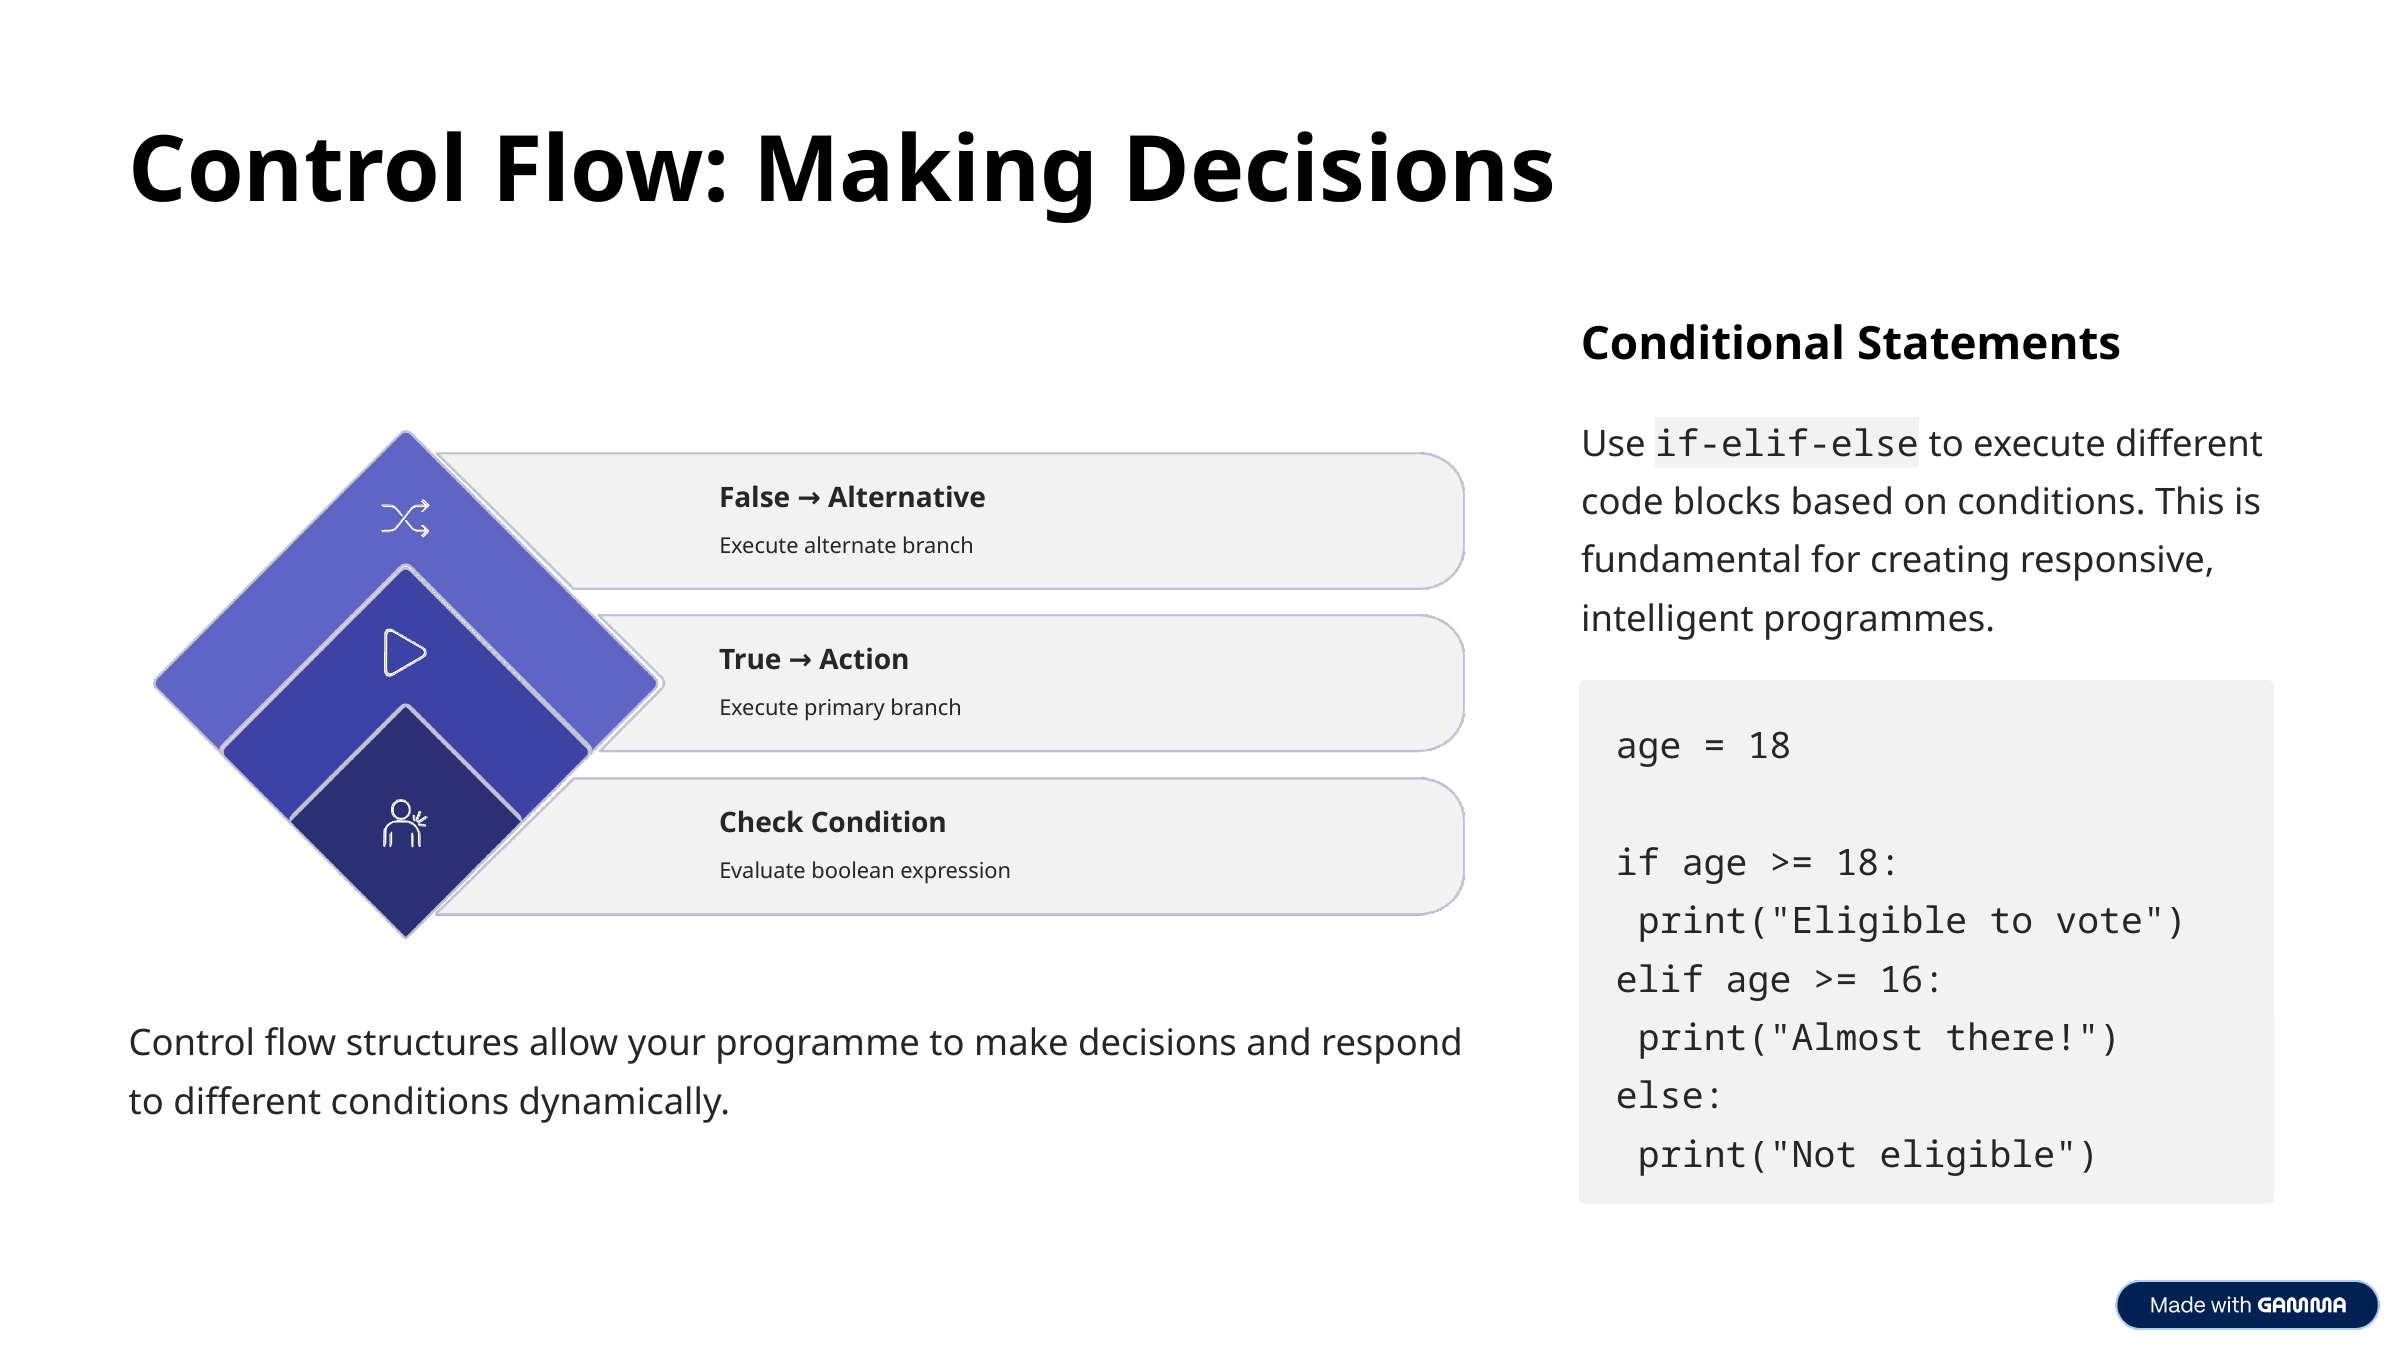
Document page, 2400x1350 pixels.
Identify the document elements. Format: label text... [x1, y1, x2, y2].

text_box Conditional Statements [1580, 311, 2108, 369]
picture [128, 405, 1490, 964]
text_box Control flow structures allow your programme to make decisions and respond to different conditions dynamically. [128, 1004, 1490, 1122]
text_box Use if-elif-else to execute different code blocks based on conditions. This is fundamental for creating responsive, intelligent programmes. [1580, 405, 2273, 640]
text_box age = 18 if age >= 18: print("Eligible to vote") elif age >= 16: print("Almost there!") else: print("Not eligible") [1615, 707, 2238, 1177]
picture [2106, 1271, 2389, 1339]
text_box [1579, 680, 2275, 1204]
text_box Control Flow: Making Decisions [128, 105, 1544, 221]
